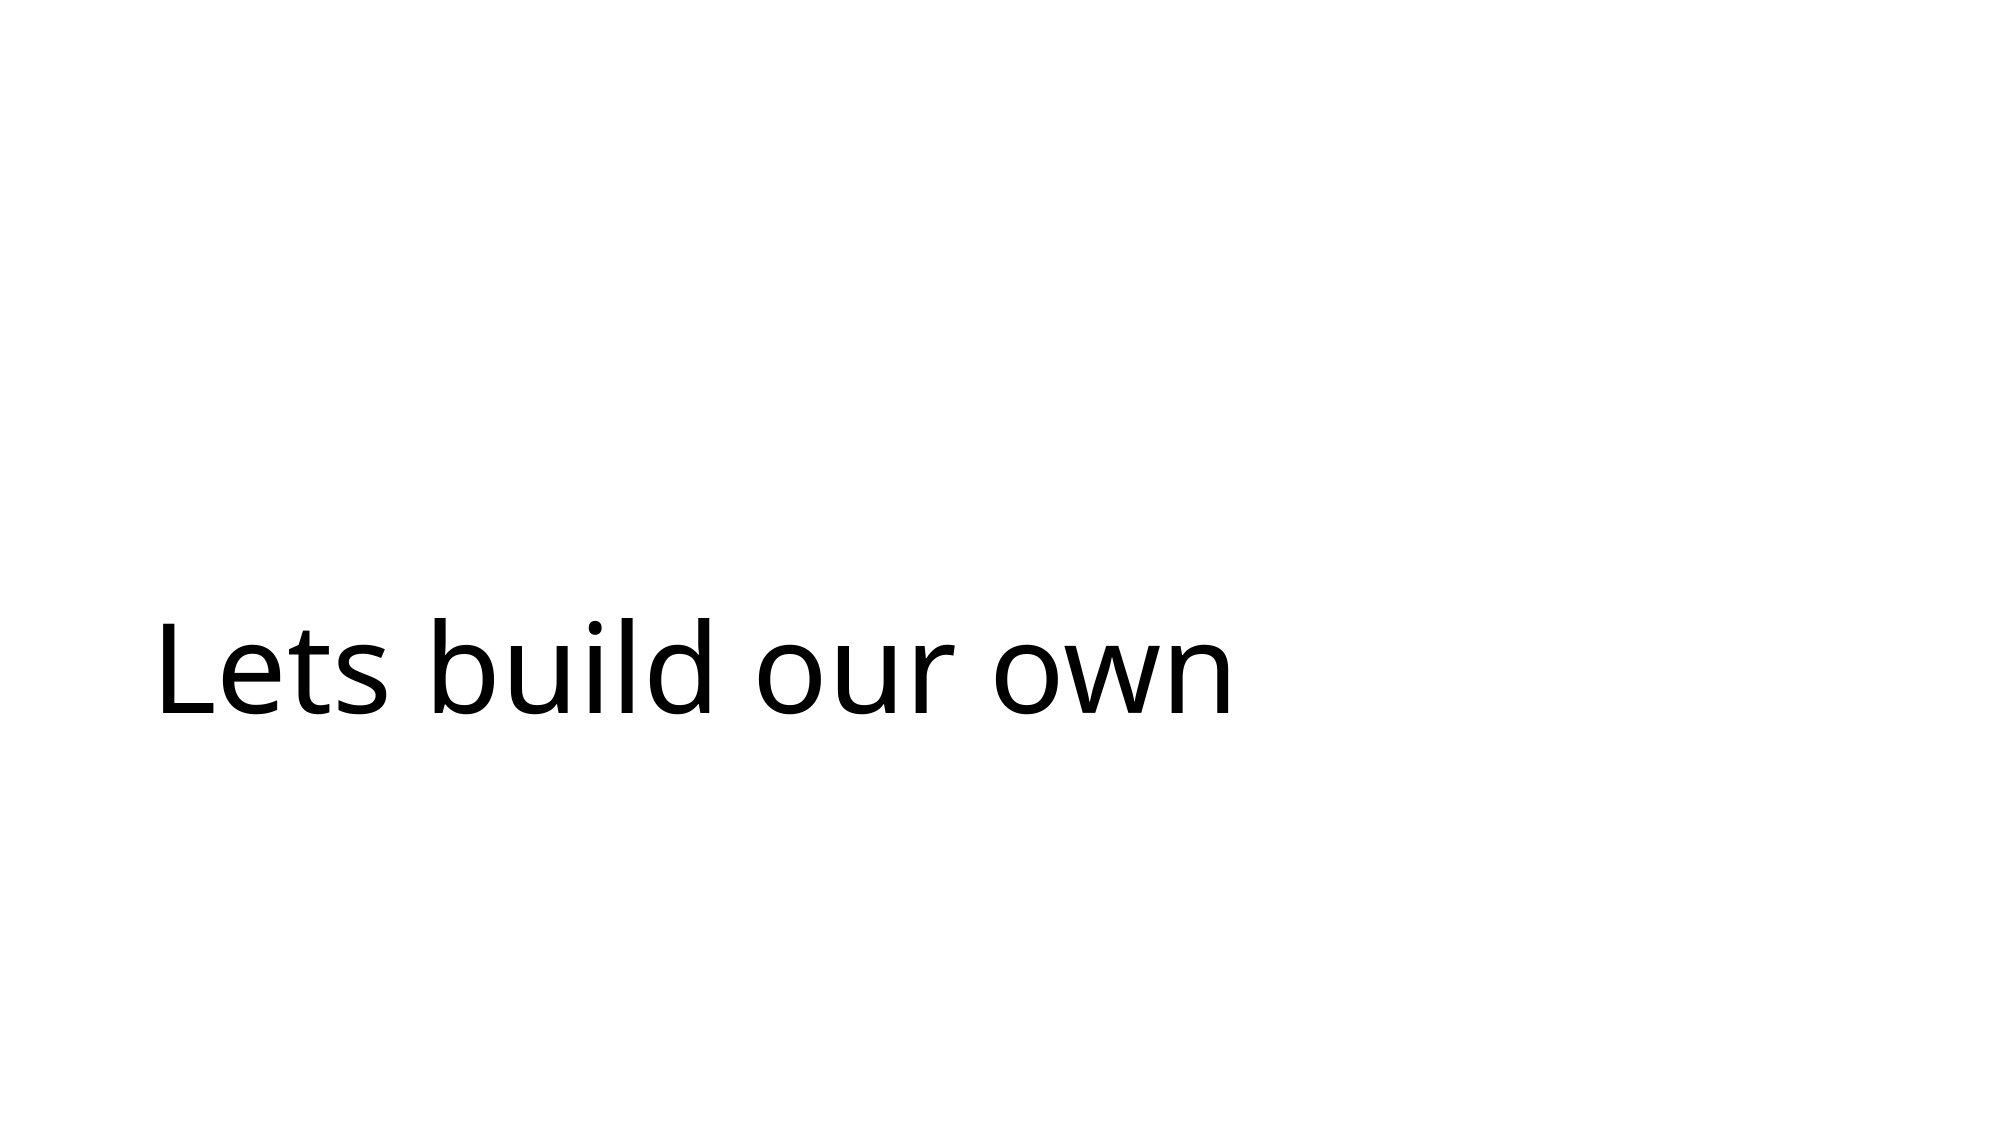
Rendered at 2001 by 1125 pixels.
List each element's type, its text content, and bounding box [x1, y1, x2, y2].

title Lets build our own [136, 280, 1862, 749]
